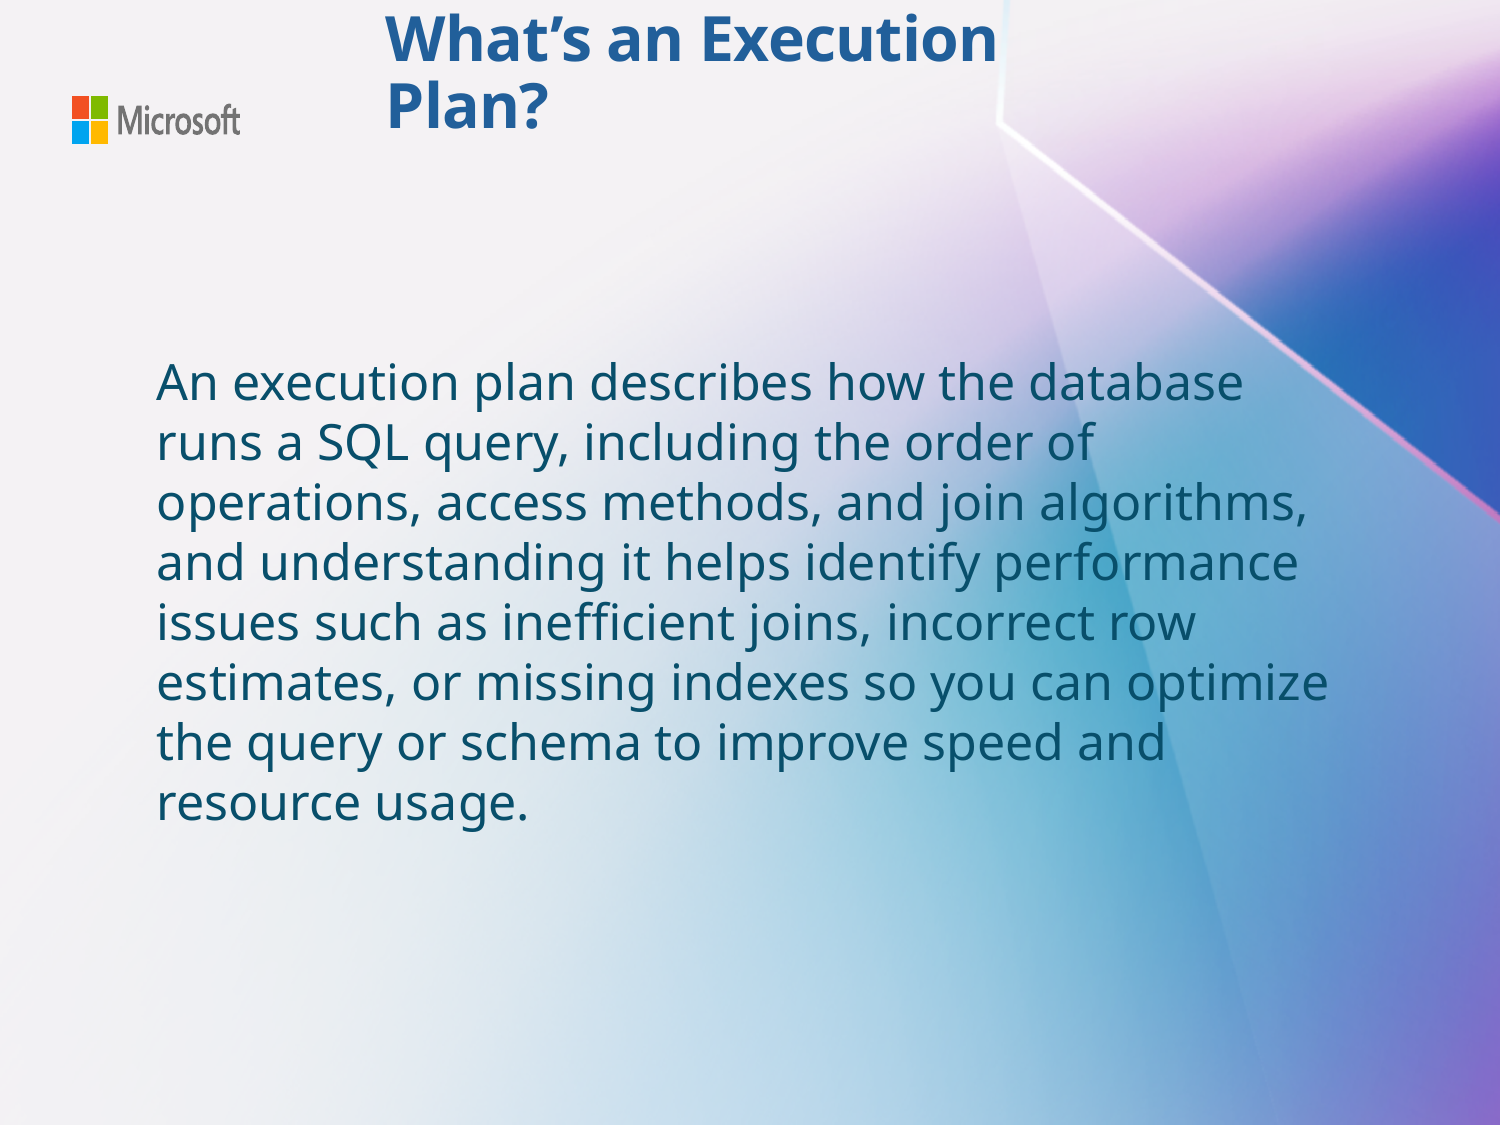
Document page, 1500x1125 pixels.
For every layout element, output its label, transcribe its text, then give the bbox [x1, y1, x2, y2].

title What’s an Execution Plan? [385, 5, 1115, 143]
text_box An execution plan describes how the database runs a SQL query, including the order of operations, access methods, and join algorithms, and understanding it helps identify performance issues such as inefficient joins, incorrect row estimates, or missing indexes so you can optimize the query or schema to improve speed and resource usage. [142, 342, 1358, 838]
picture [0, 0, 1500, 1125]
